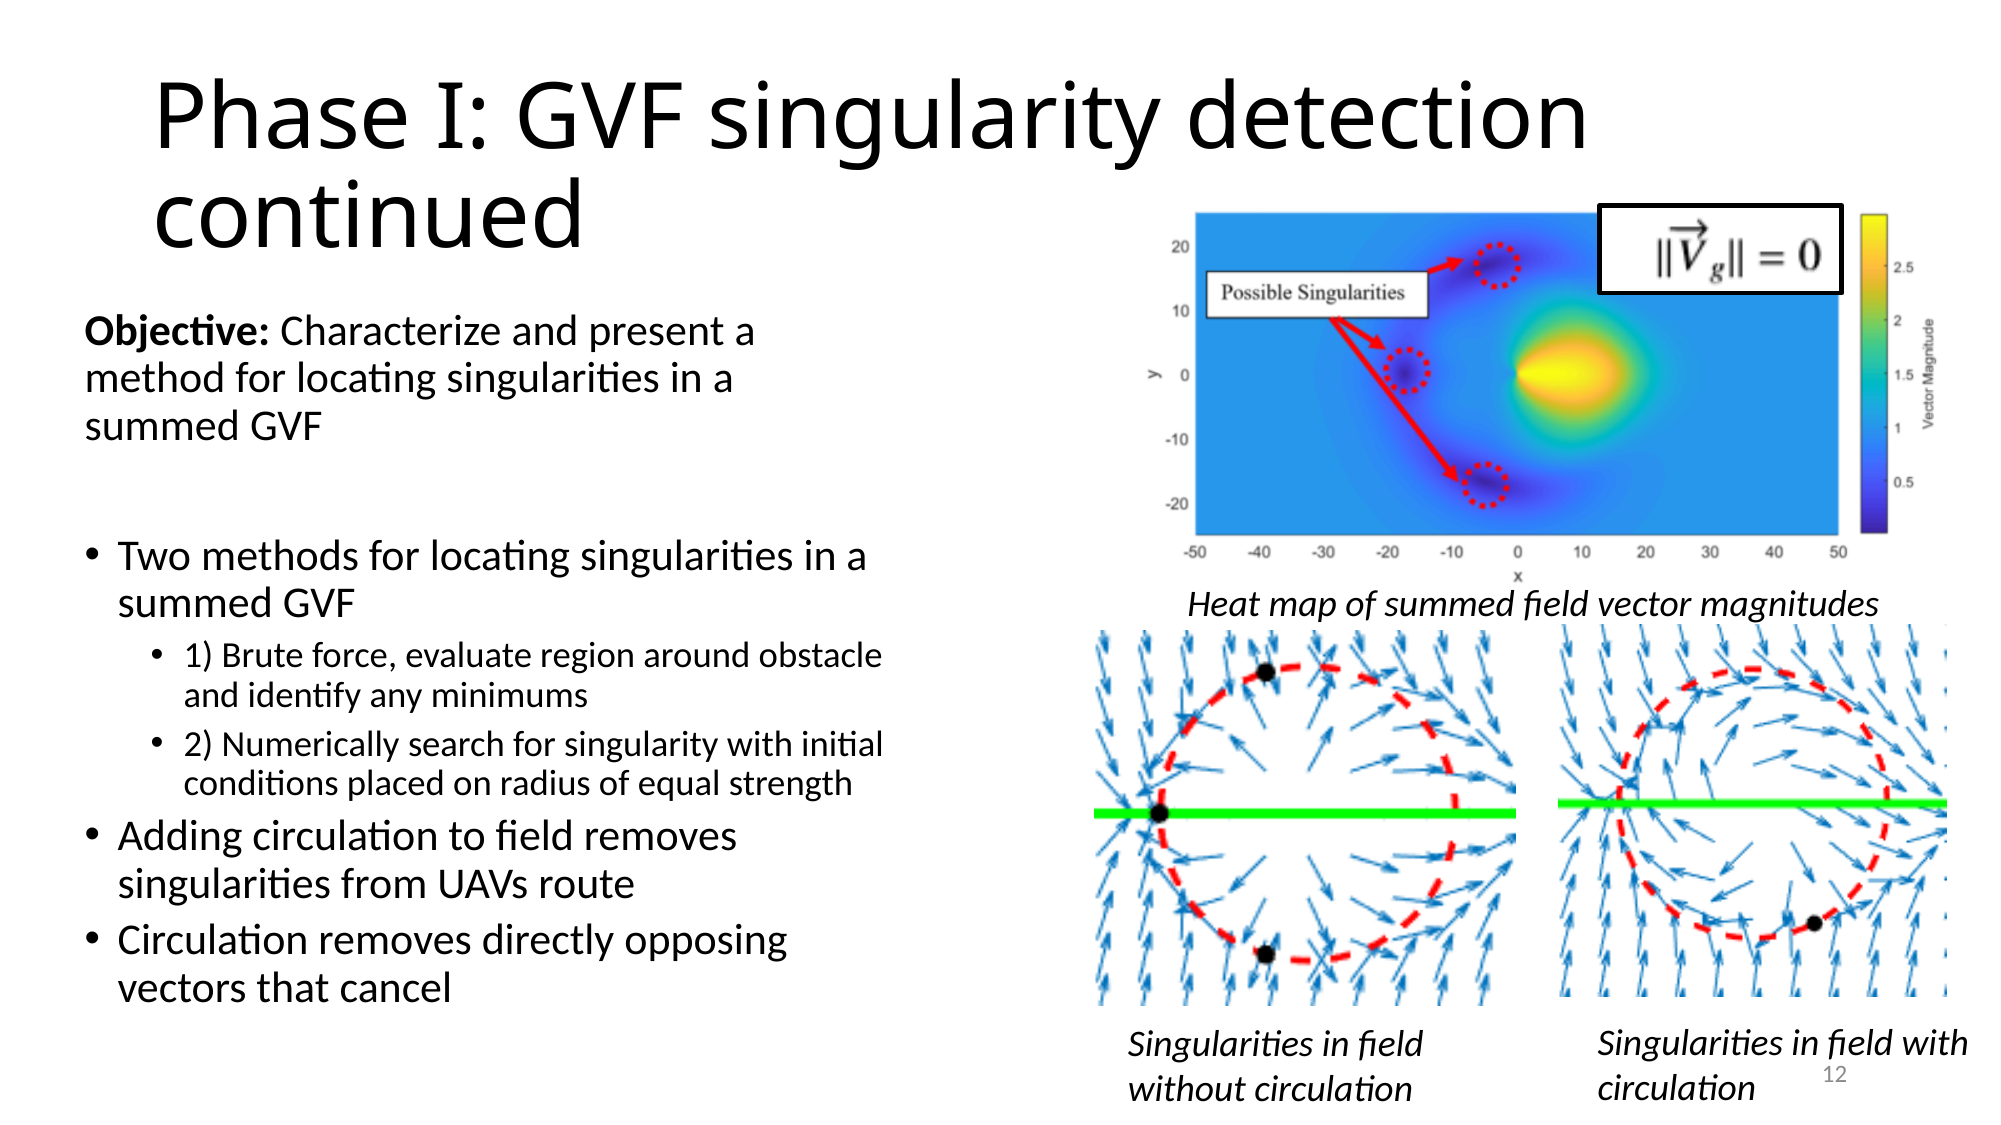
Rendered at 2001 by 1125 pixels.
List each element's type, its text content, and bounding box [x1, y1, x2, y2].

text_box Singularities in field with circulation [1582, 1010, 2000, 1116]
text_box Heat map of summed field vector magnitudes [1172, 589, 1912, 632]
picture [1558, 624, 1947, 997]
text_box Singularities in field without circulation [1113, 1012, 1564, 1117]
picture [1094, 630, 1516, 1007]
list Objective: Characterize and present a method for locating singularities in a summed GVF Two methods for locating singularities in a summed GVF 1) Brute force, evaluate region around obstacle and identify any minimums 2) Numerically search for singularity with initial conditions placed on radius of equal strength Adding circulation to field removes singularities from UAVs route Circulation removes directly opposing vectors that cancel [3, 299, 906, 1066]
slide_number 12 [1412, 1042, 1863, 1103]
title Phase I: GVF singularity detection continued [137, 59, 1863, 278]
picture [1136, 200, 1948, 589]
